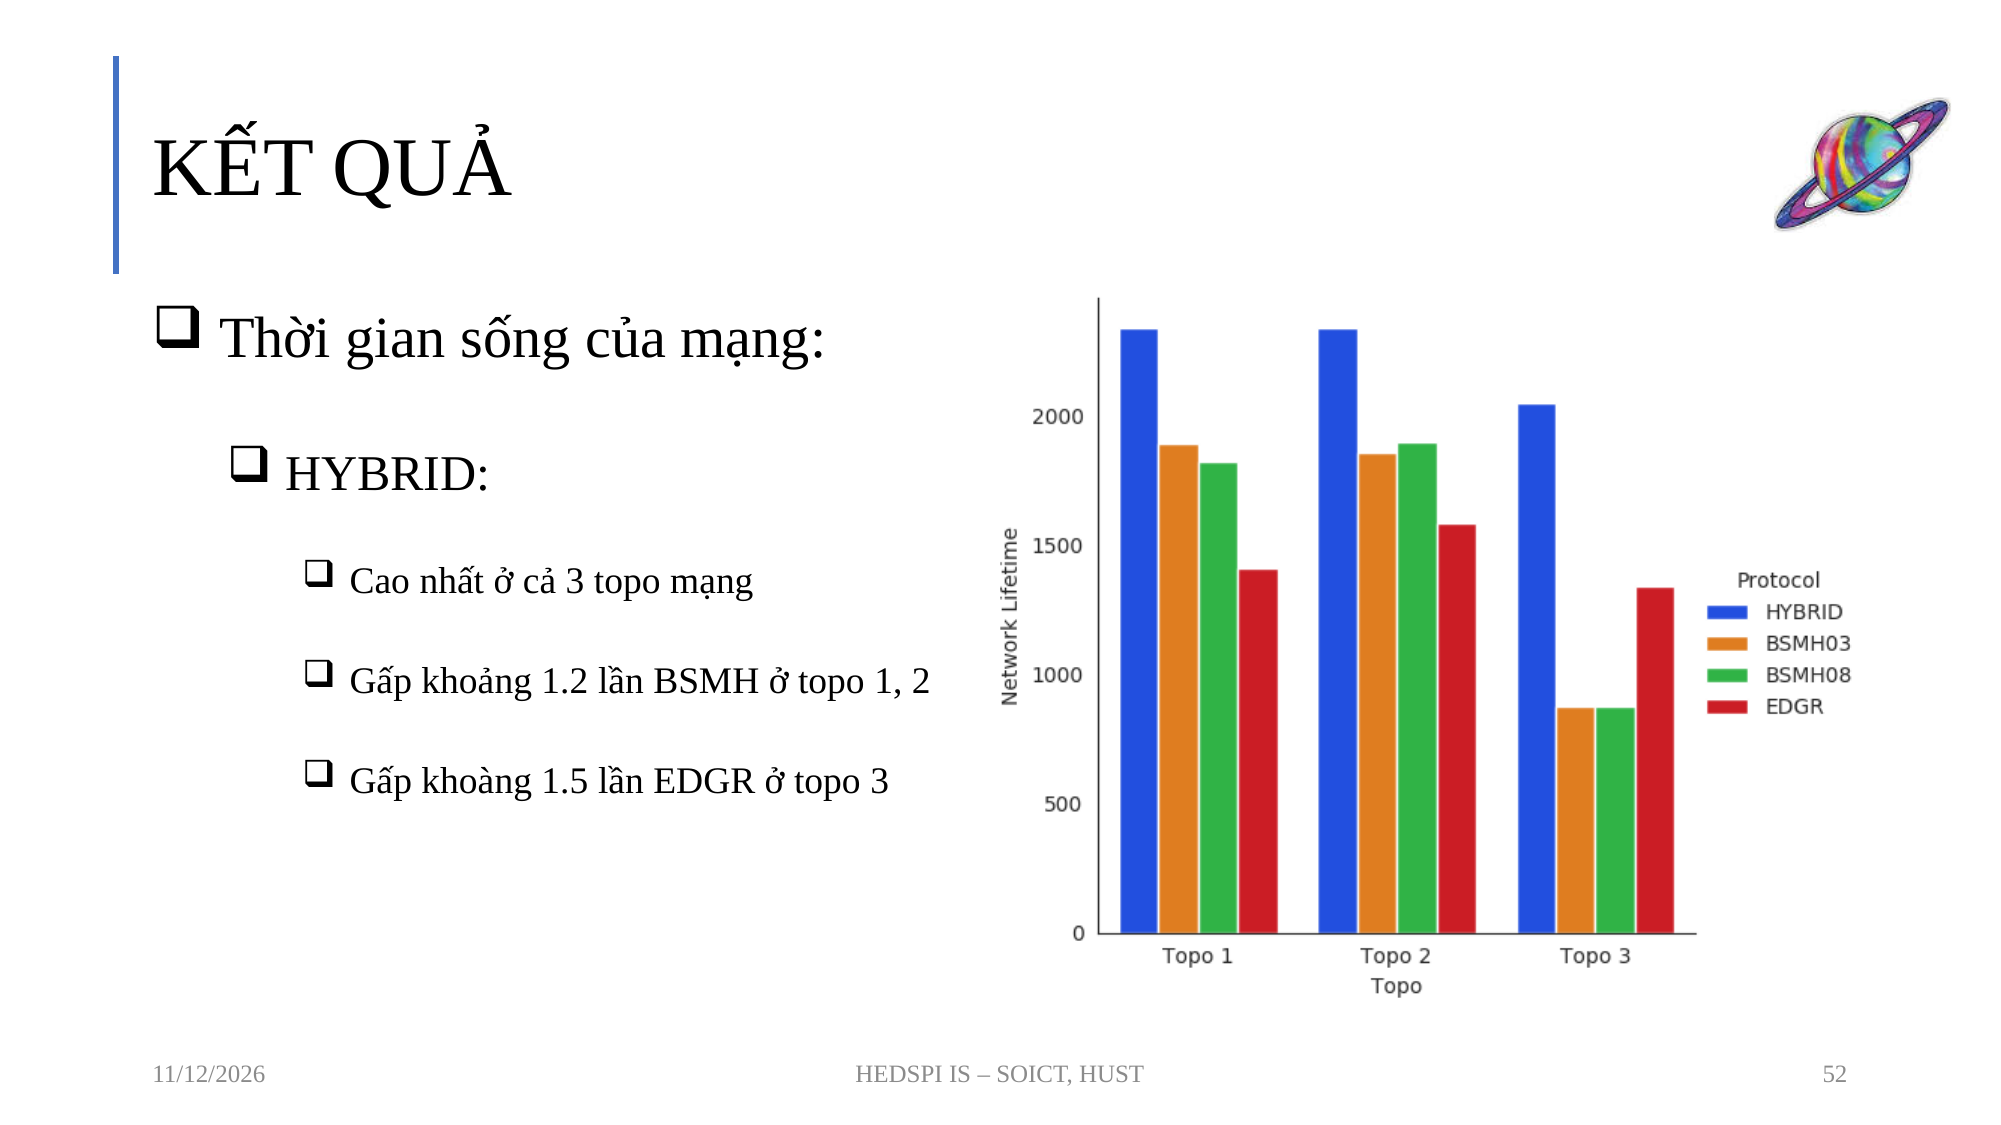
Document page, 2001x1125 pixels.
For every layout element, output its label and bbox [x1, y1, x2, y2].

title [137, 59, 1863, 278]
list [137, 299, 963, 1014]
footer [662, 1042, 1338, 1103]
slide_number [137, 1042, 588, 1103]
picture [987, 277, 1872, 1013]
slide_number [1412, 1042, 1863, 1103]
